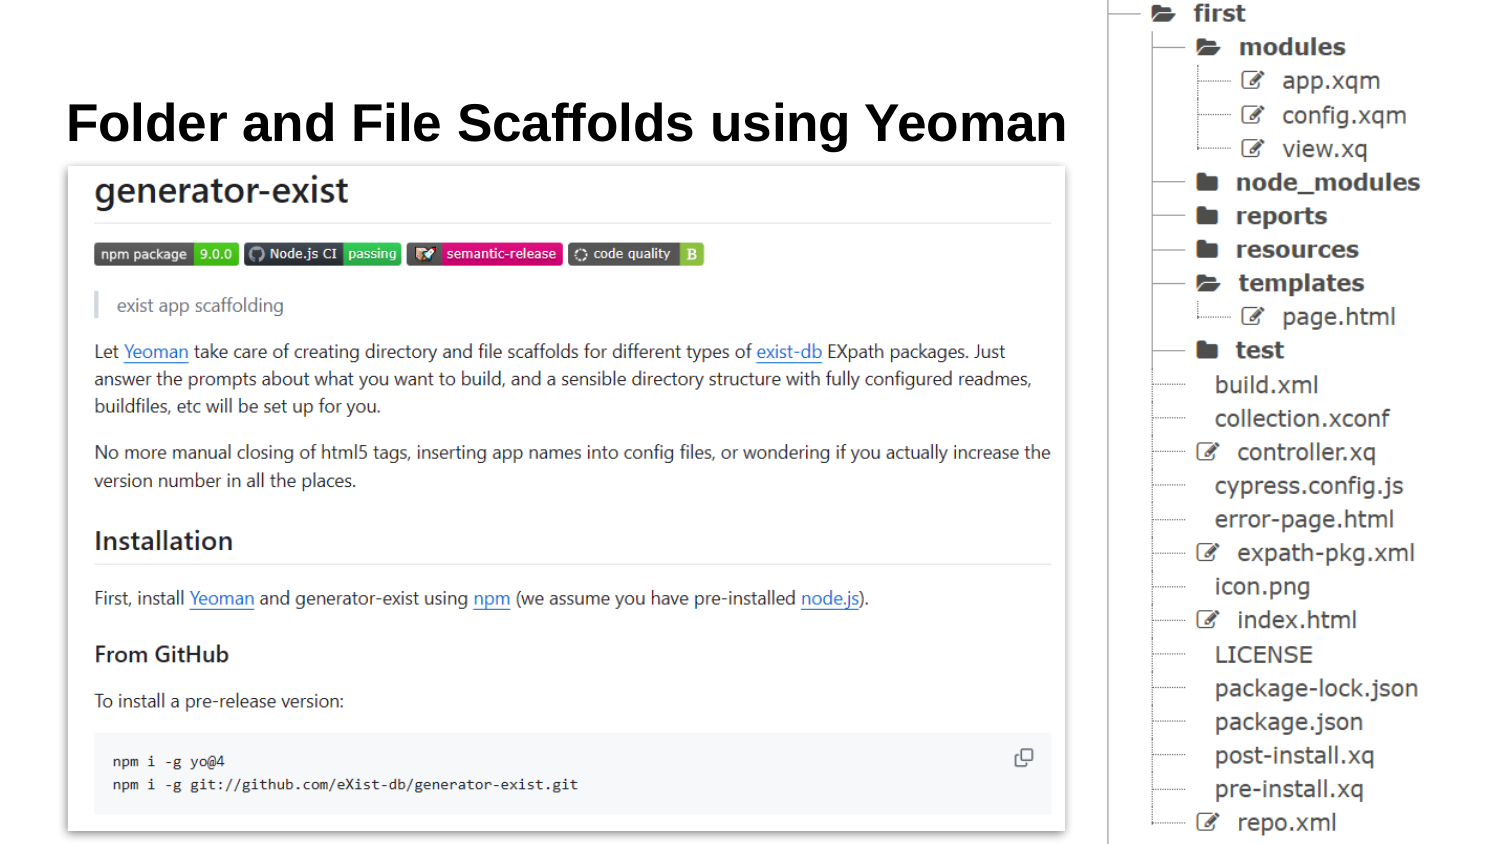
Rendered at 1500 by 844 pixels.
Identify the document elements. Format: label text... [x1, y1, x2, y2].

picture [1099, 0, 1450, 844]
picture [67, 166, 1065, 831]
title Folder and File Scaffolds using Yeoman [51, 72, 1094, 167]
